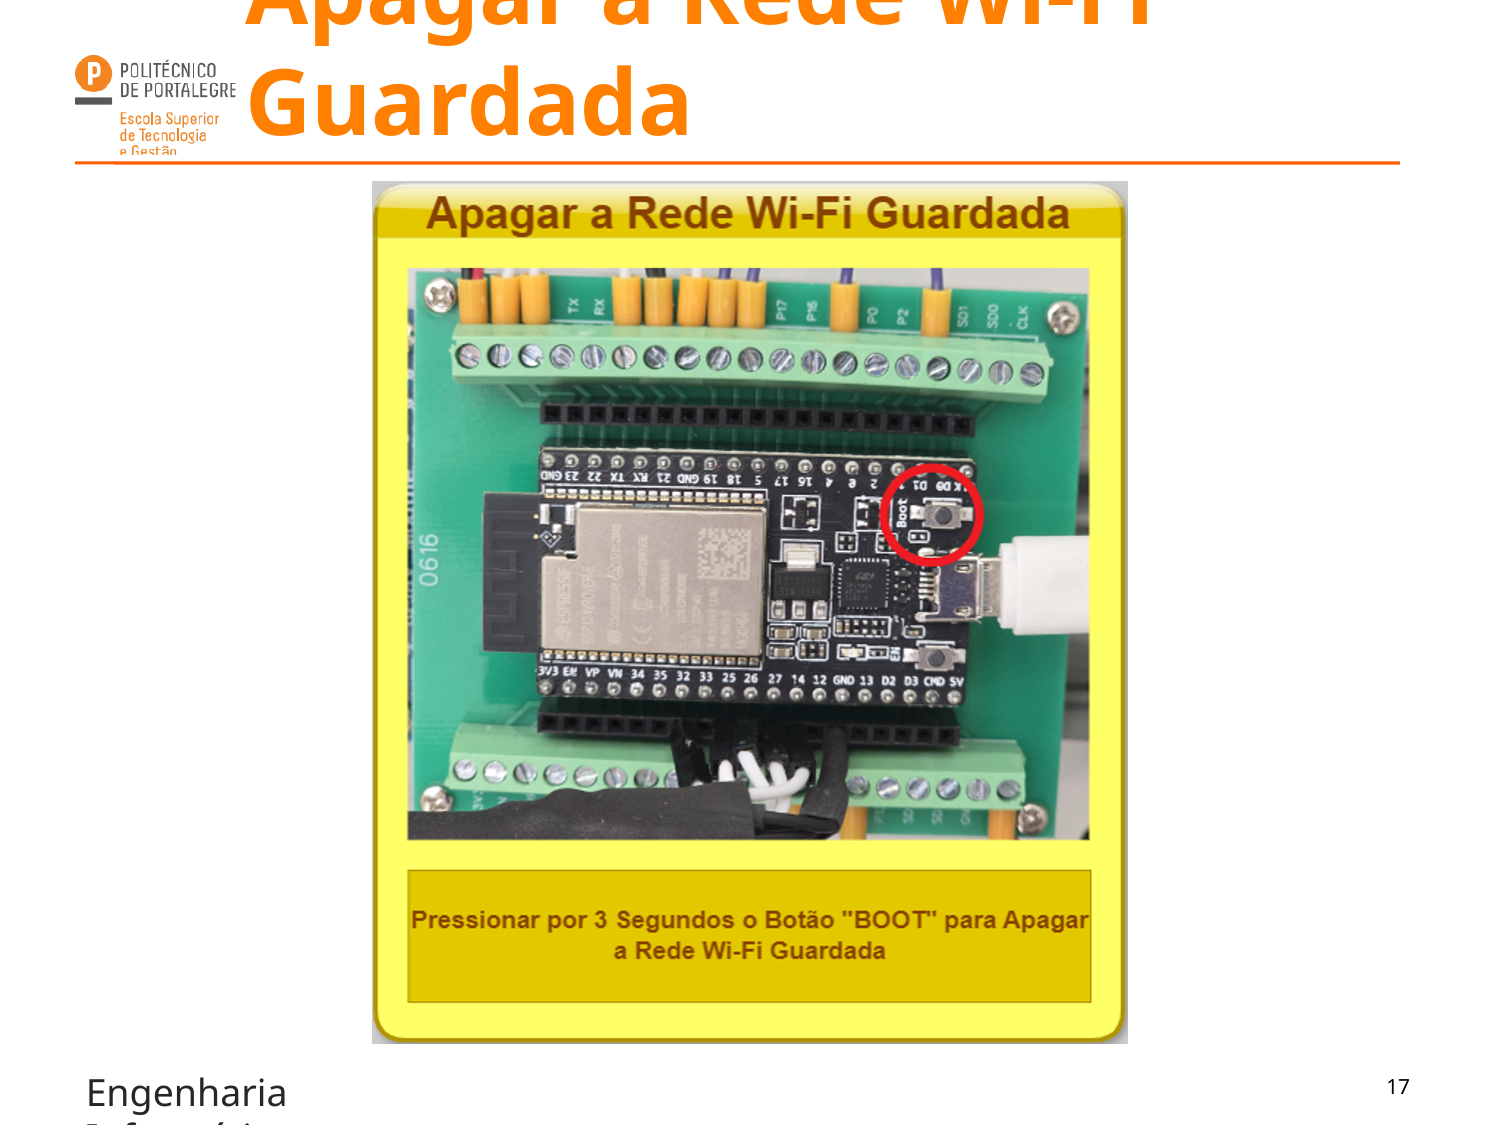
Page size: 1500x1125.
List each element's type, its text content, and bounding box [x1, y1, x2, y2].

slide_number 17 [1074, 1065, 1426, 1120]
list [372, 181, 1128, 1045]
title Apagar a Rede Wi-Fi Guardada [229, 45, 1448, 162]
